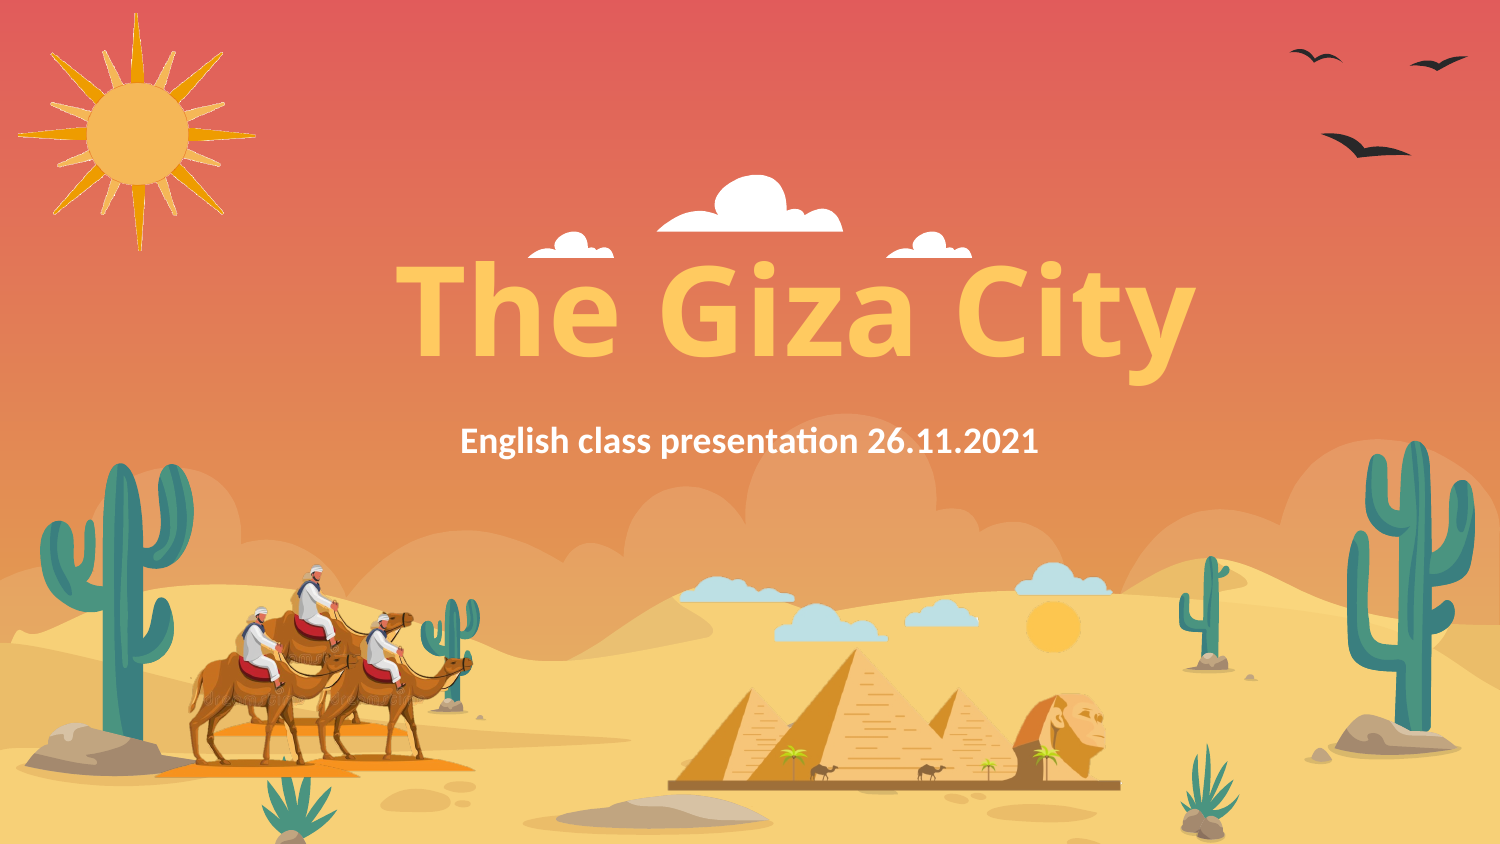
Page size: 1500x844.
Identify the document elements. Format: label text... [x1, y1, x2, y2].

picture [121, 517, 511, 837]
title The Giza City [161, 253, 1430, 359]
subtitle English class presentation 26.11.2021 [337, 409, 1163, 467]
picture [661, 540, 1126, 796]
picture [4, 0, 276, 271]
